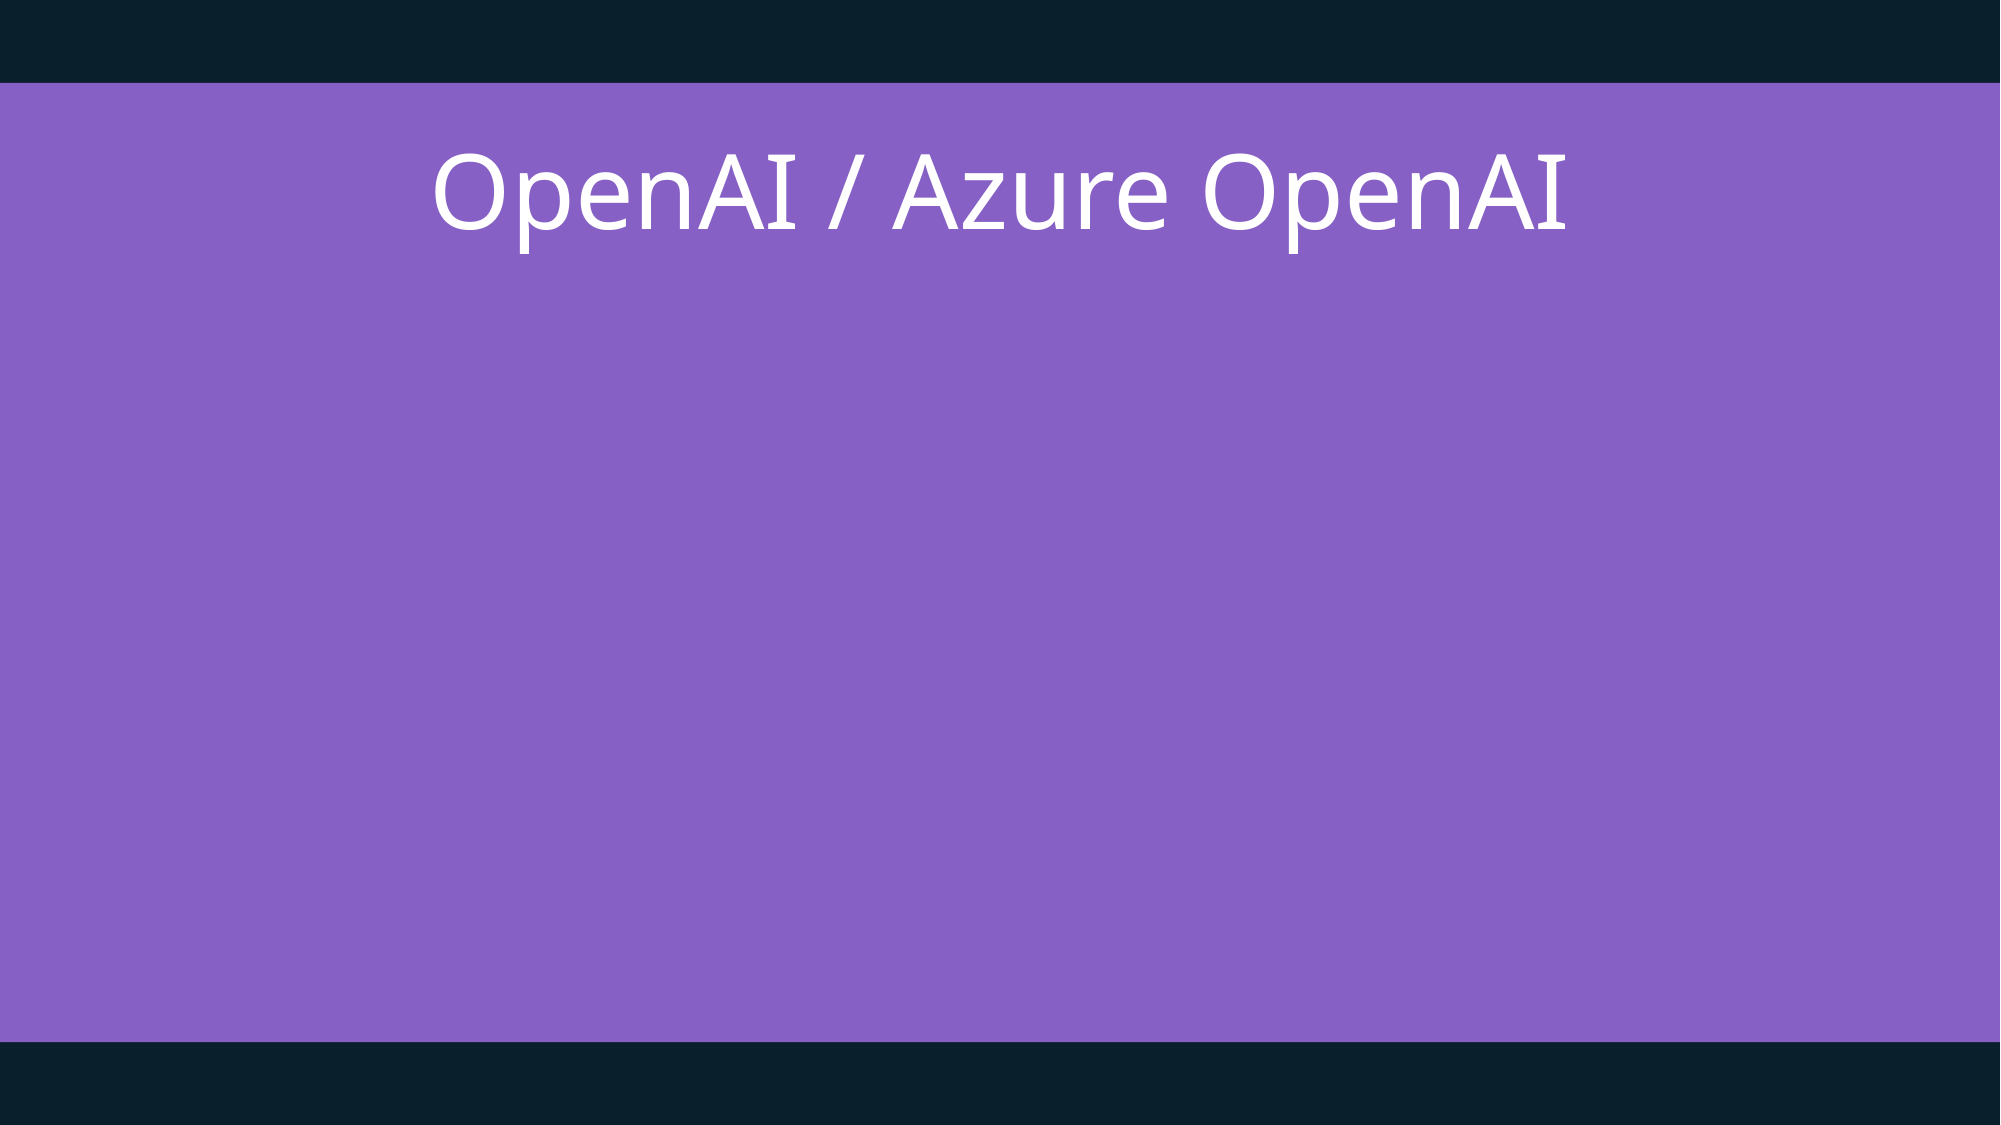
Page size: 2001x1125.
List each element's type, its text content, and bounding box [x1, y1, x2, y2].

text_box OpenAI / Azure OpenAI [0, 82, 2000, 1043]
